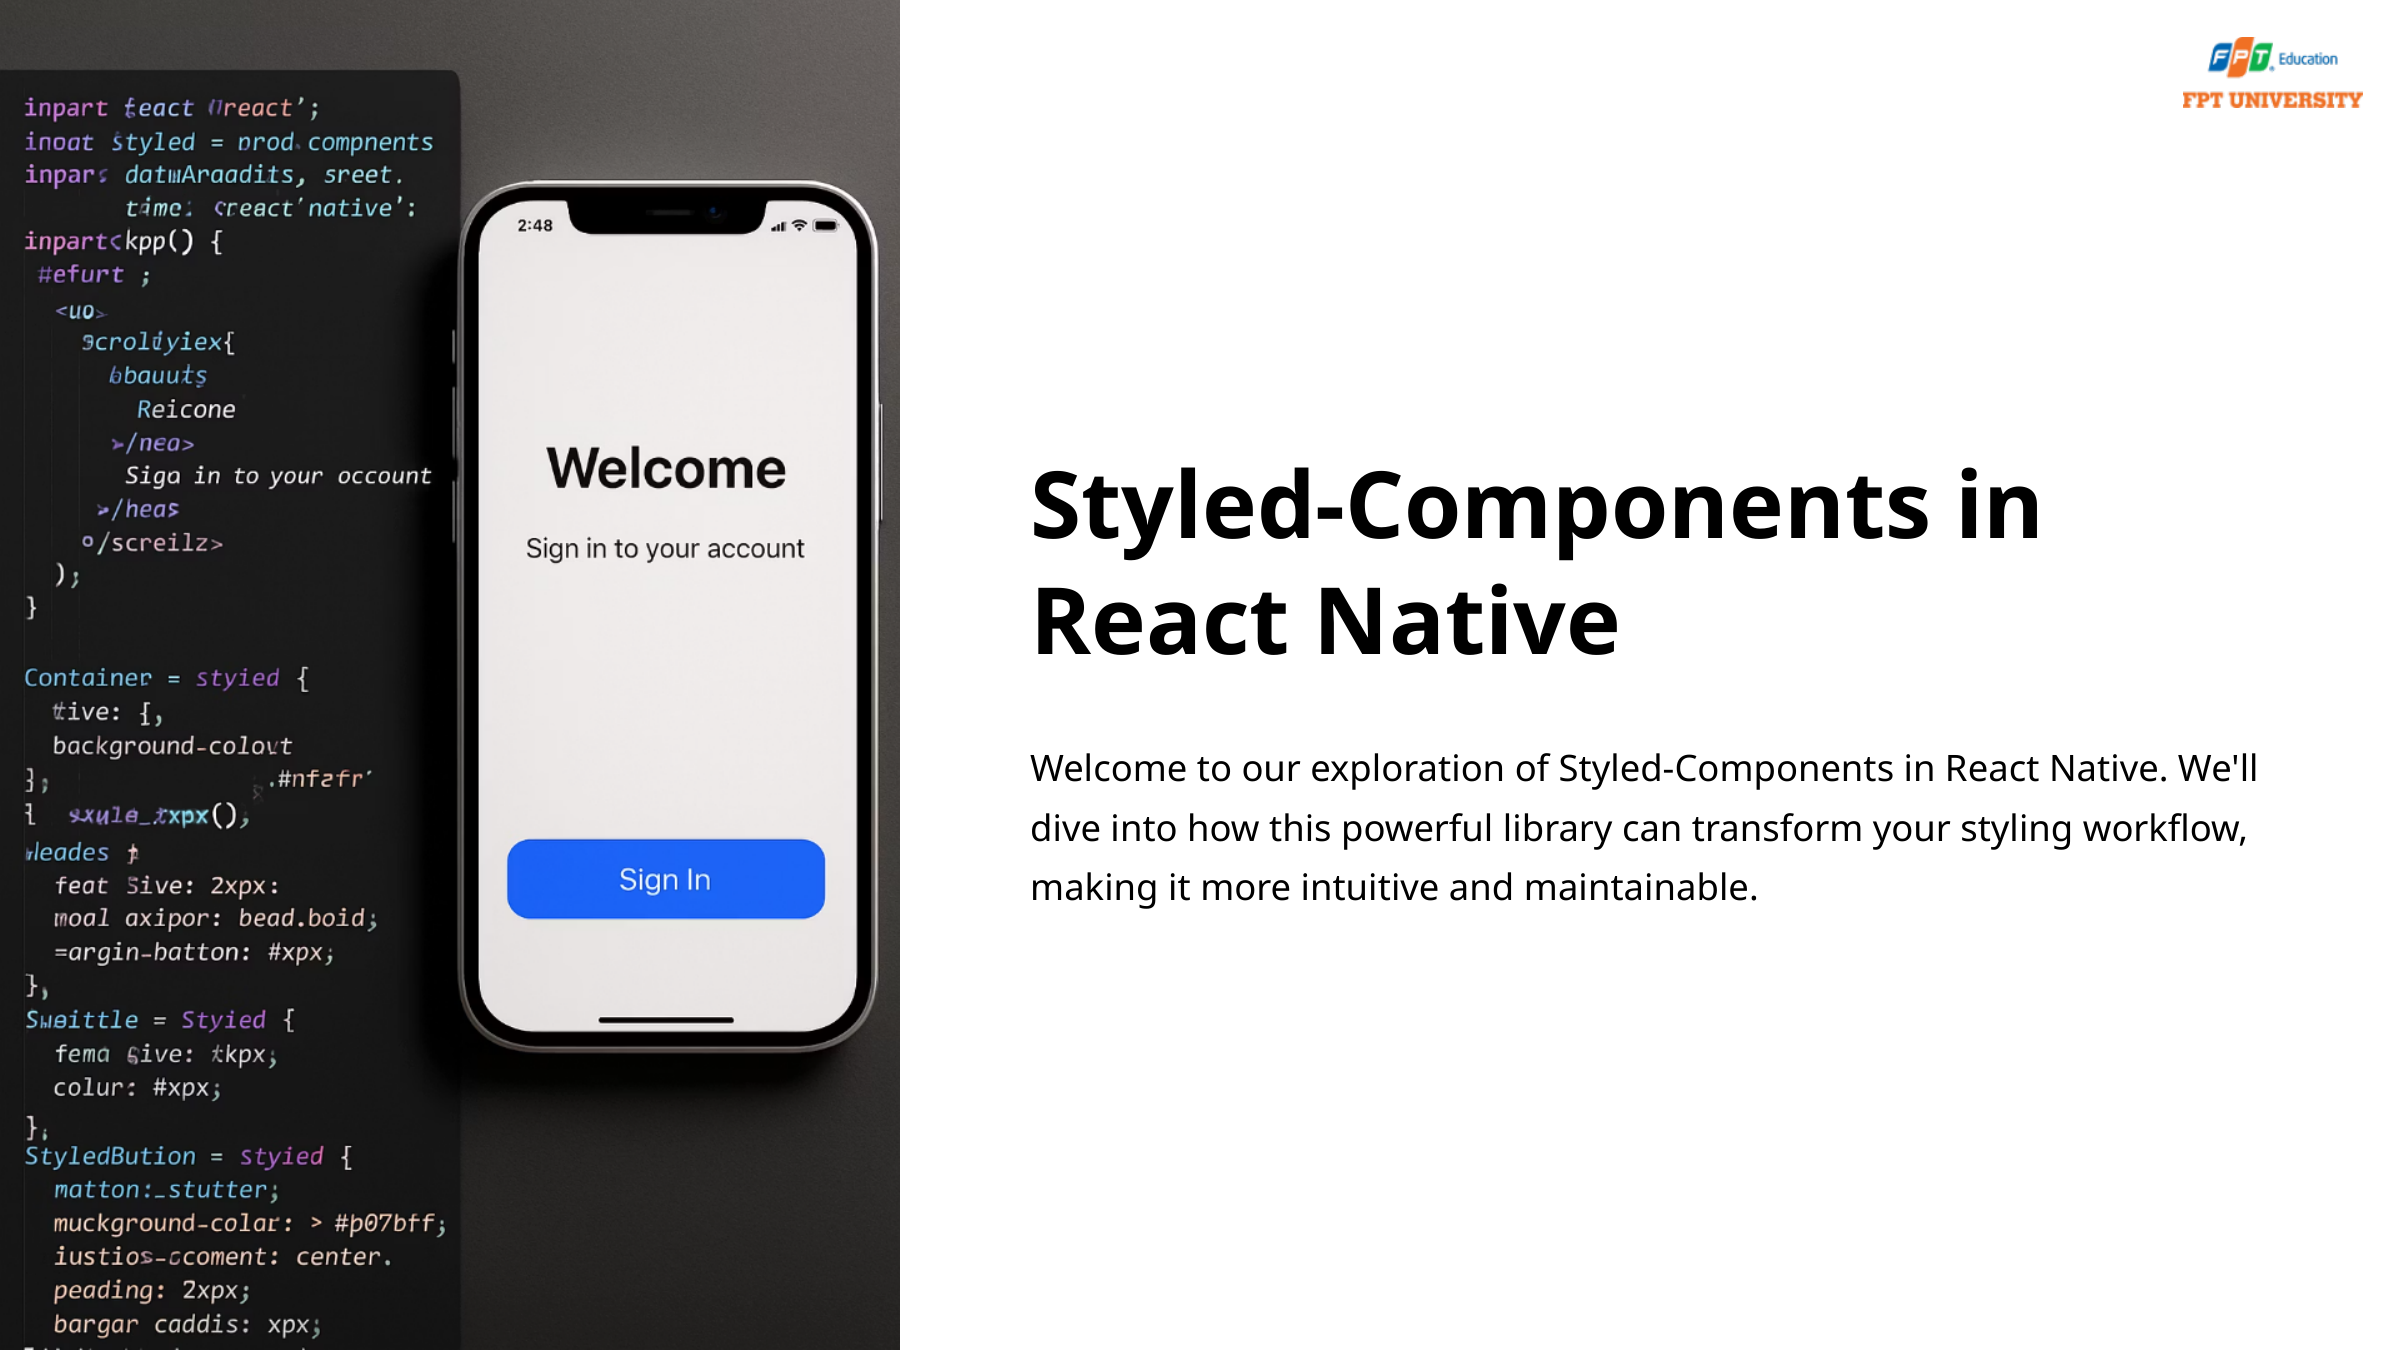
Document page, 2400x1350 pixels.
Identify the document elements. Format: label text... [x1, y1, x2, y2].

text_box Styled-Components in React Native [1030, 441, 2270, 674]
picture [2182, 37, 2363, 108]
picture [0, 0, 900, 1350]
text_box Welcome to our exploration of Styled-Components in React Native. We'll dive into how this powerful library can transform your styling workflow, making it more intuitive and maintainable. [1030, 729, 2270, 909]
